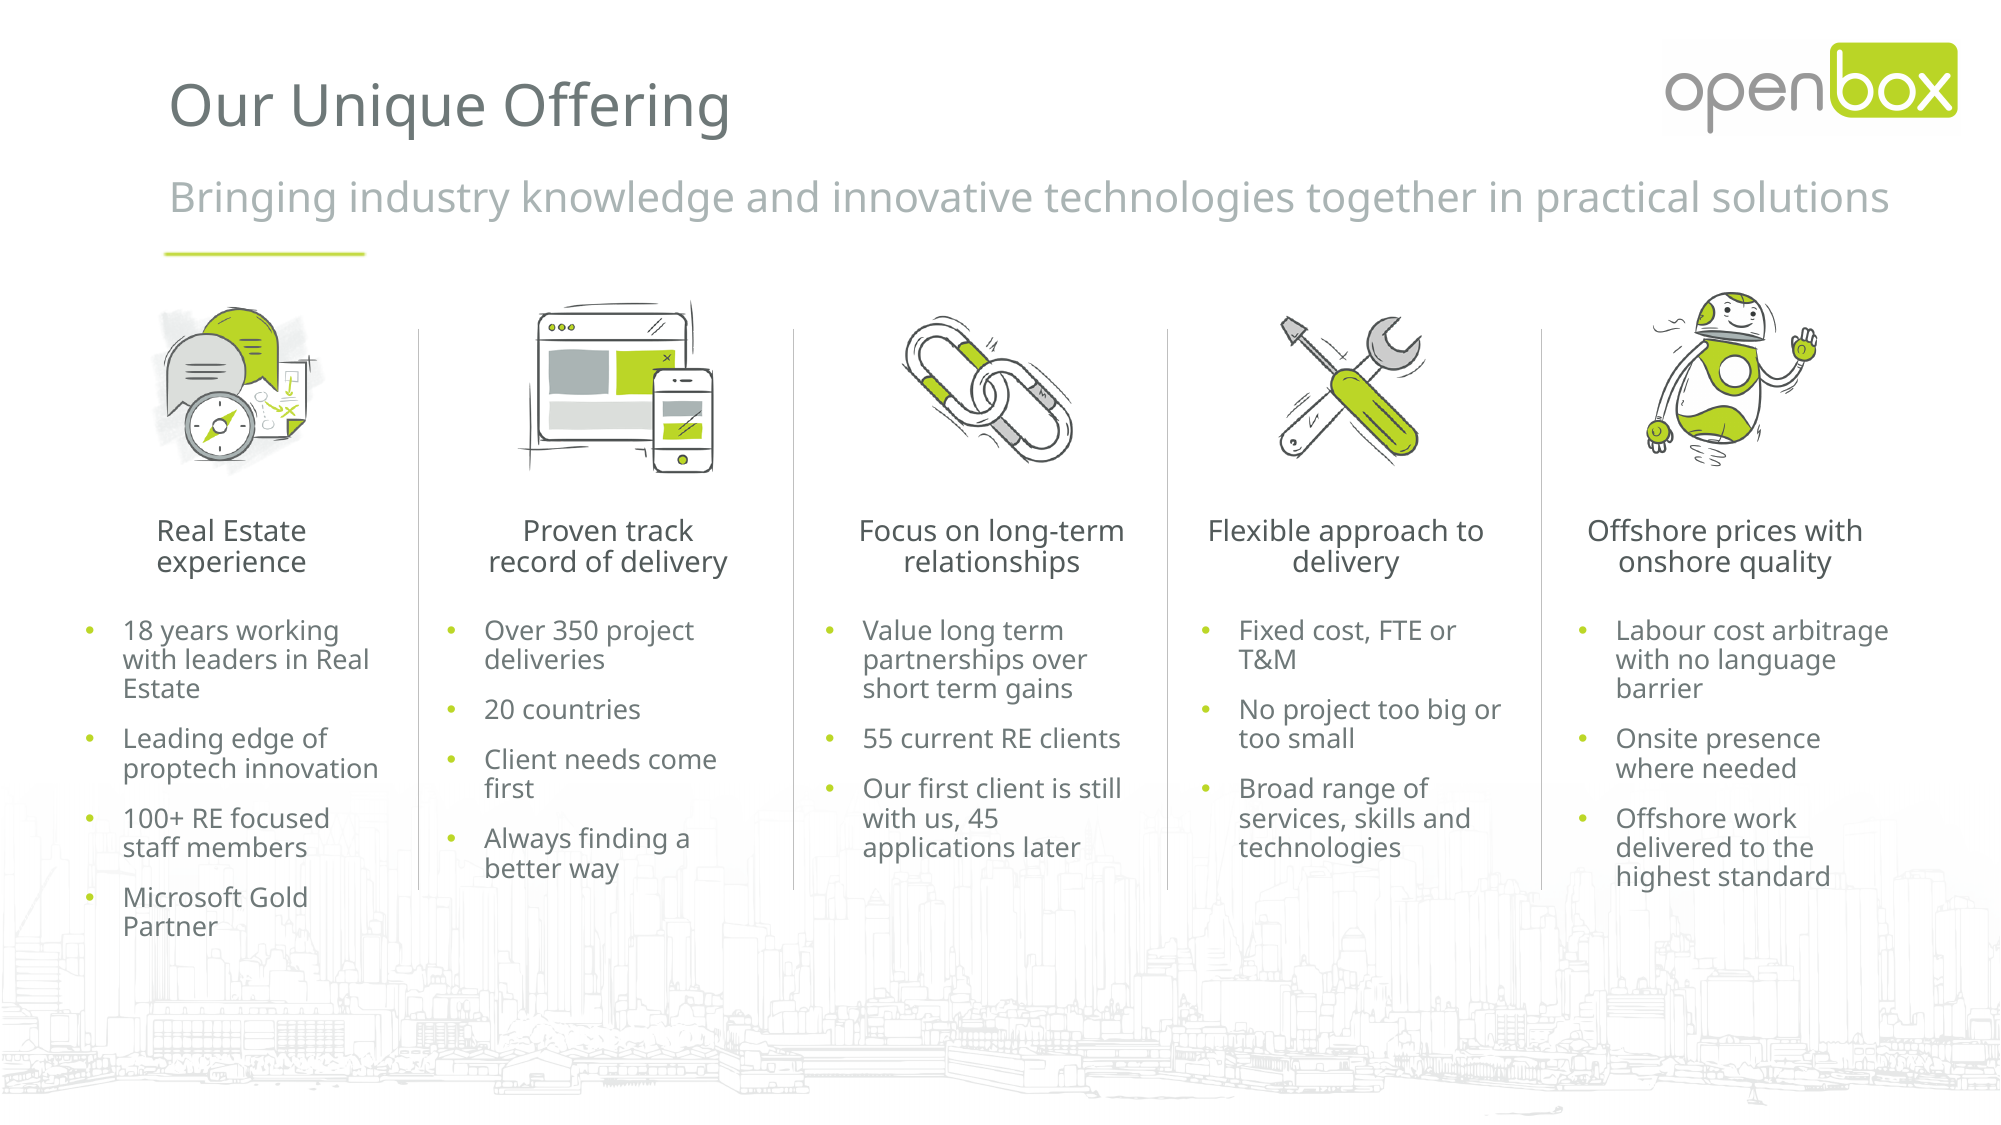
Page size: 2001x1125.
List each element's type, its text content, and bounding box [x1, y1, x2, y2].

text_box Fixed cost, FTE or T&M No project too big or too small Broad range of services, skills and technologies [1186, 609, 1520, 944]
picture [136, 298, 335, 480]
list Our Unique Offering [154, 60, 1569, 155]
picture [876, 278, 1100, 502]
text_box Over 350 project deliveries 20 countries Client needs come first Always finding a better way [431, 609, 782, 906]
text_box Real Estate experience [103, 508, 360, 574]
text_box Focus on long-term relationships [843, 508, 1141, 574]
text_box Value long term partnerships over short term gains 55 current RE clients Our first client is still with us, 45 applications later [810, 609, 1164, 964]
text_box 18 years working with leaders in Real Estate Leading edge of proptech innovation 100+ RE focused staff members Microsoft Gold Partner [70, 609, 404, 906]
text_box Labour cost arbitrage with no language barrier Onsite presence where needed Offshore work delivered to the highest standard [1563, 609, 1905, 906]
text_box Proven track record of delivery [465, 508, 752, 574]
picture [505, 277, 728, 501]
text_box Flexible approach to delivery [1183, 508, 1509, 574]
picture [1241, 278, 1465, 503]
list Bringing industry knowledge and innovative technologies together in practical solutions [154, 166, 1938, 232]
text_box Offshore prices with onshore quality [1563, 508, 1888, 574]
picture [1662, 39, 1961, 136]
picture [1631, 277, 1834, 480]
picture [154, 242, 388, 269]
